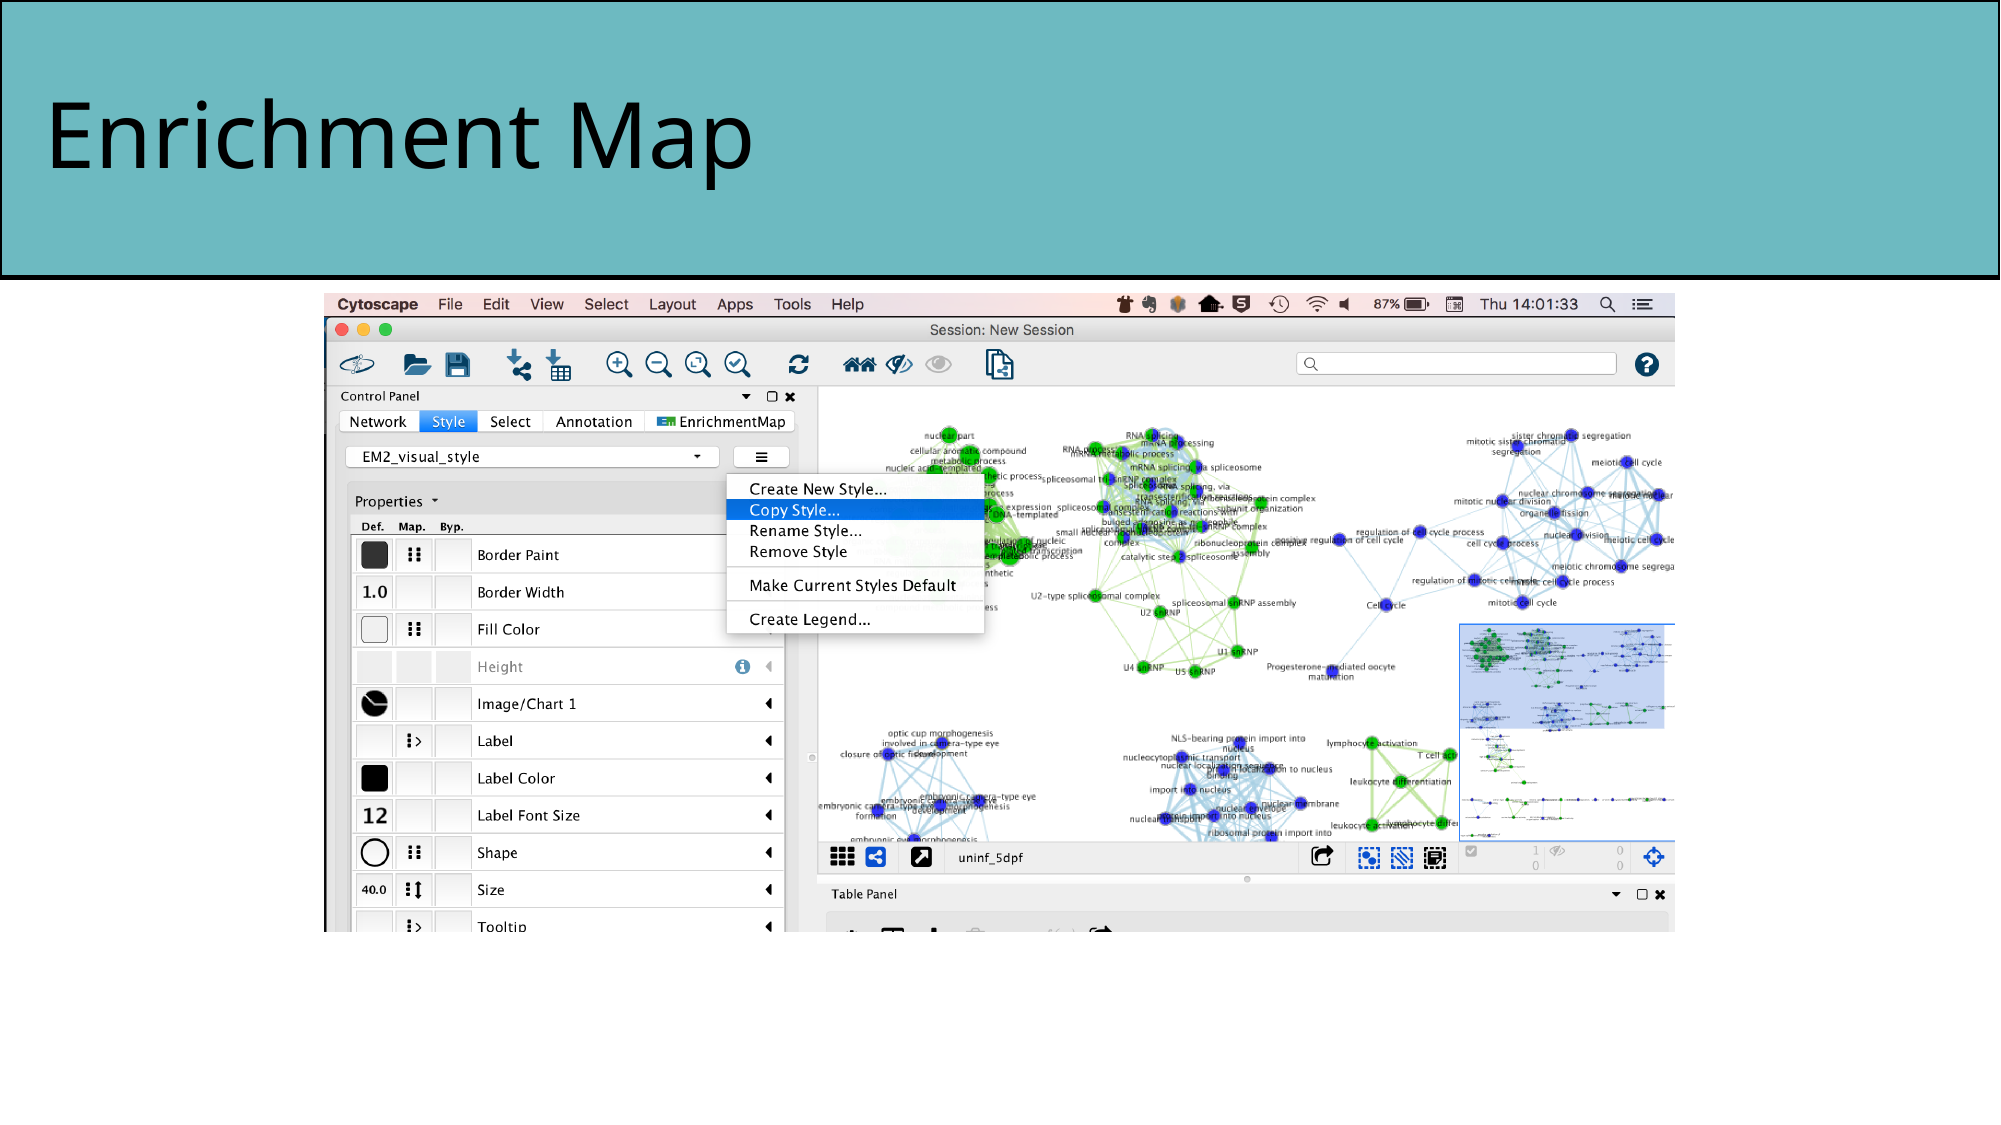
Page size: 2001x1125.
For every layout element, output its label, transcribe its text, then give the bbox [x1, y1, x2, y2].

title Enrichment Map [0, 0, 2000, 280]
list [324, 293, 1675, 932]
